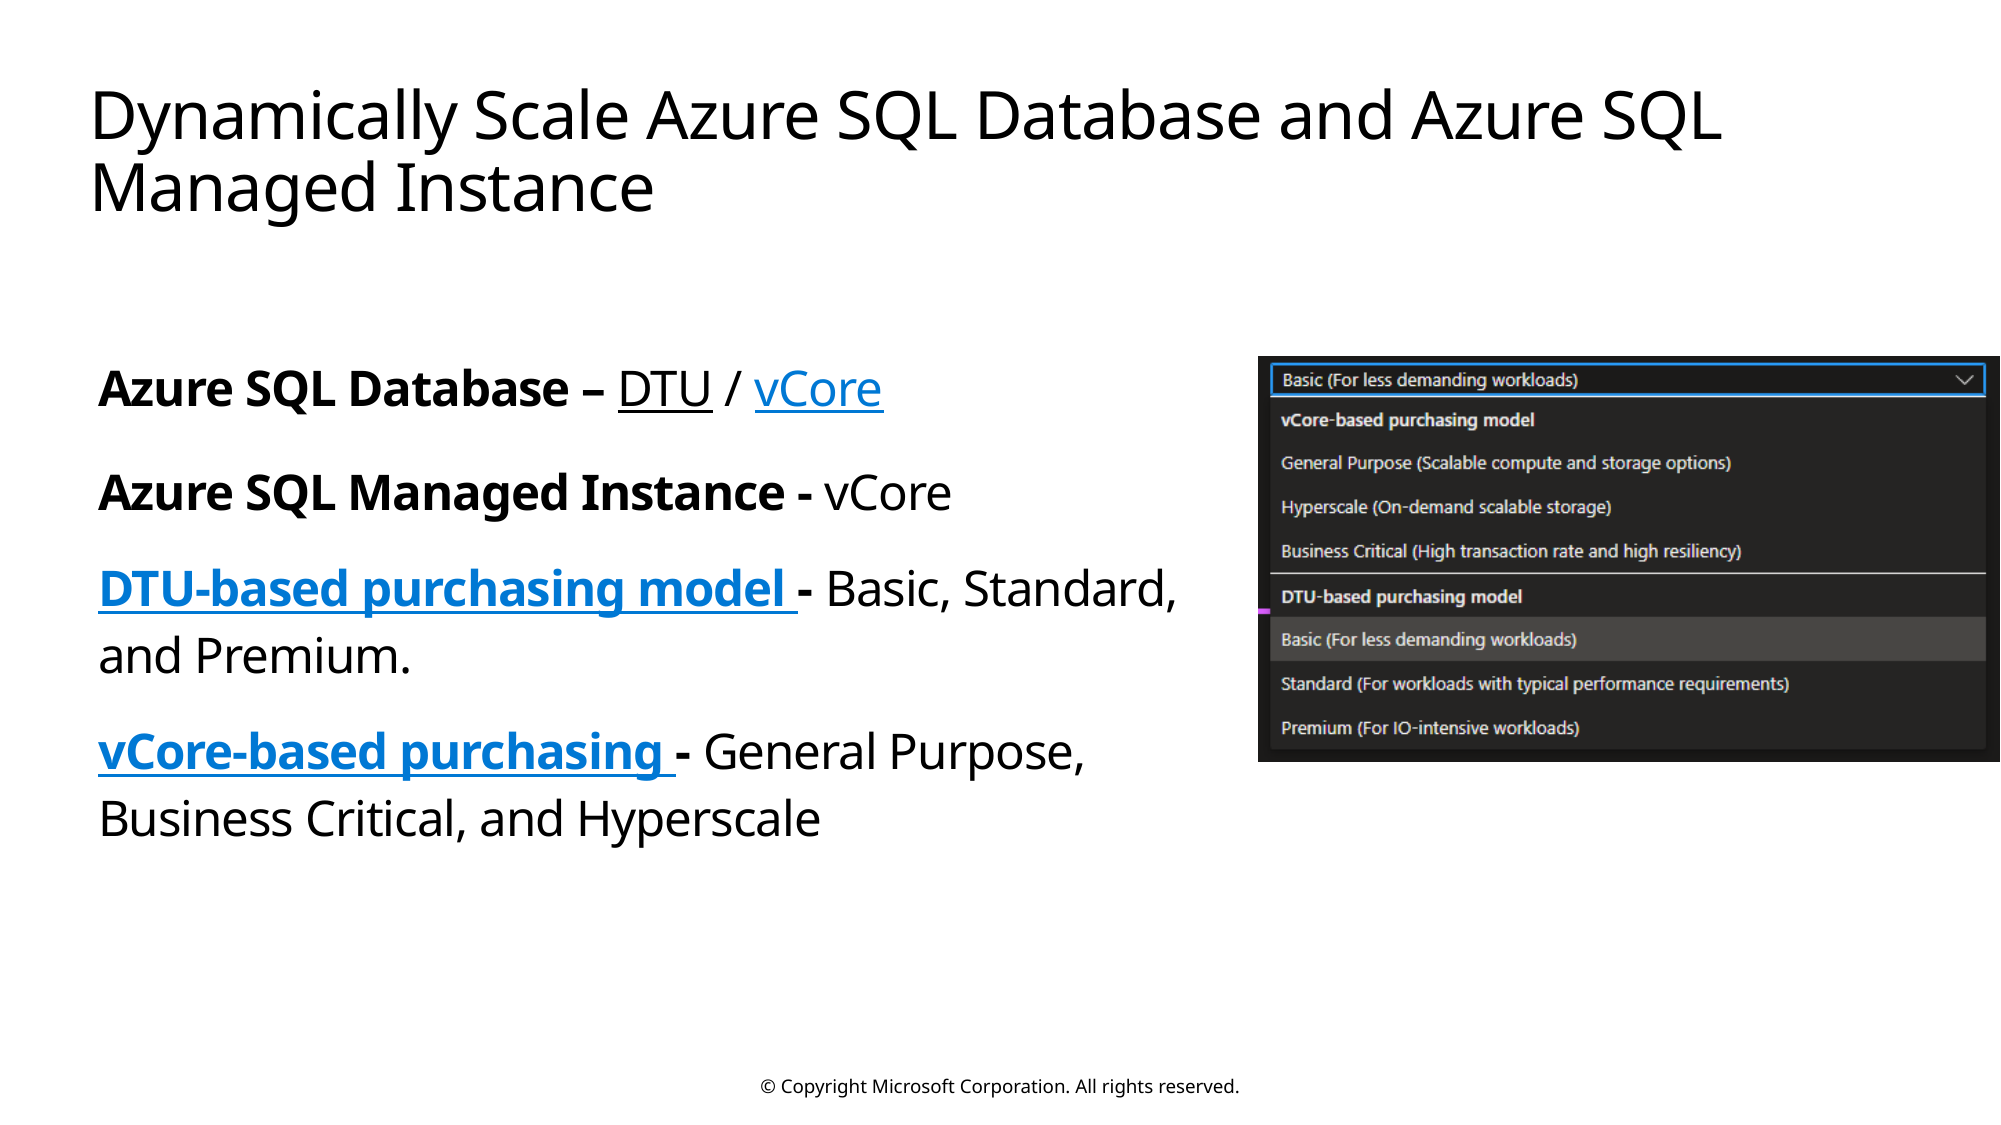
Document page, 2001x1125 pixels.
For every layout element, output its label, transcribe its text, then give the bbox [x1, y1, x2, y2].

list Azure SQL Database – DTU / vCore Azure SQL Managed Instance - vCore DTU-based purchasing model - Basic, Standard, and Premium. vCore-based purchasing - General Purpose, Business Critical, and Hyperscale [98, 357, 1271, 875]
picture [1258, 356, 2000, 763]
title Dynamically Scale Azure SQL Database and Azure SQL Managed Instance [89, 81, 1871, 148]
